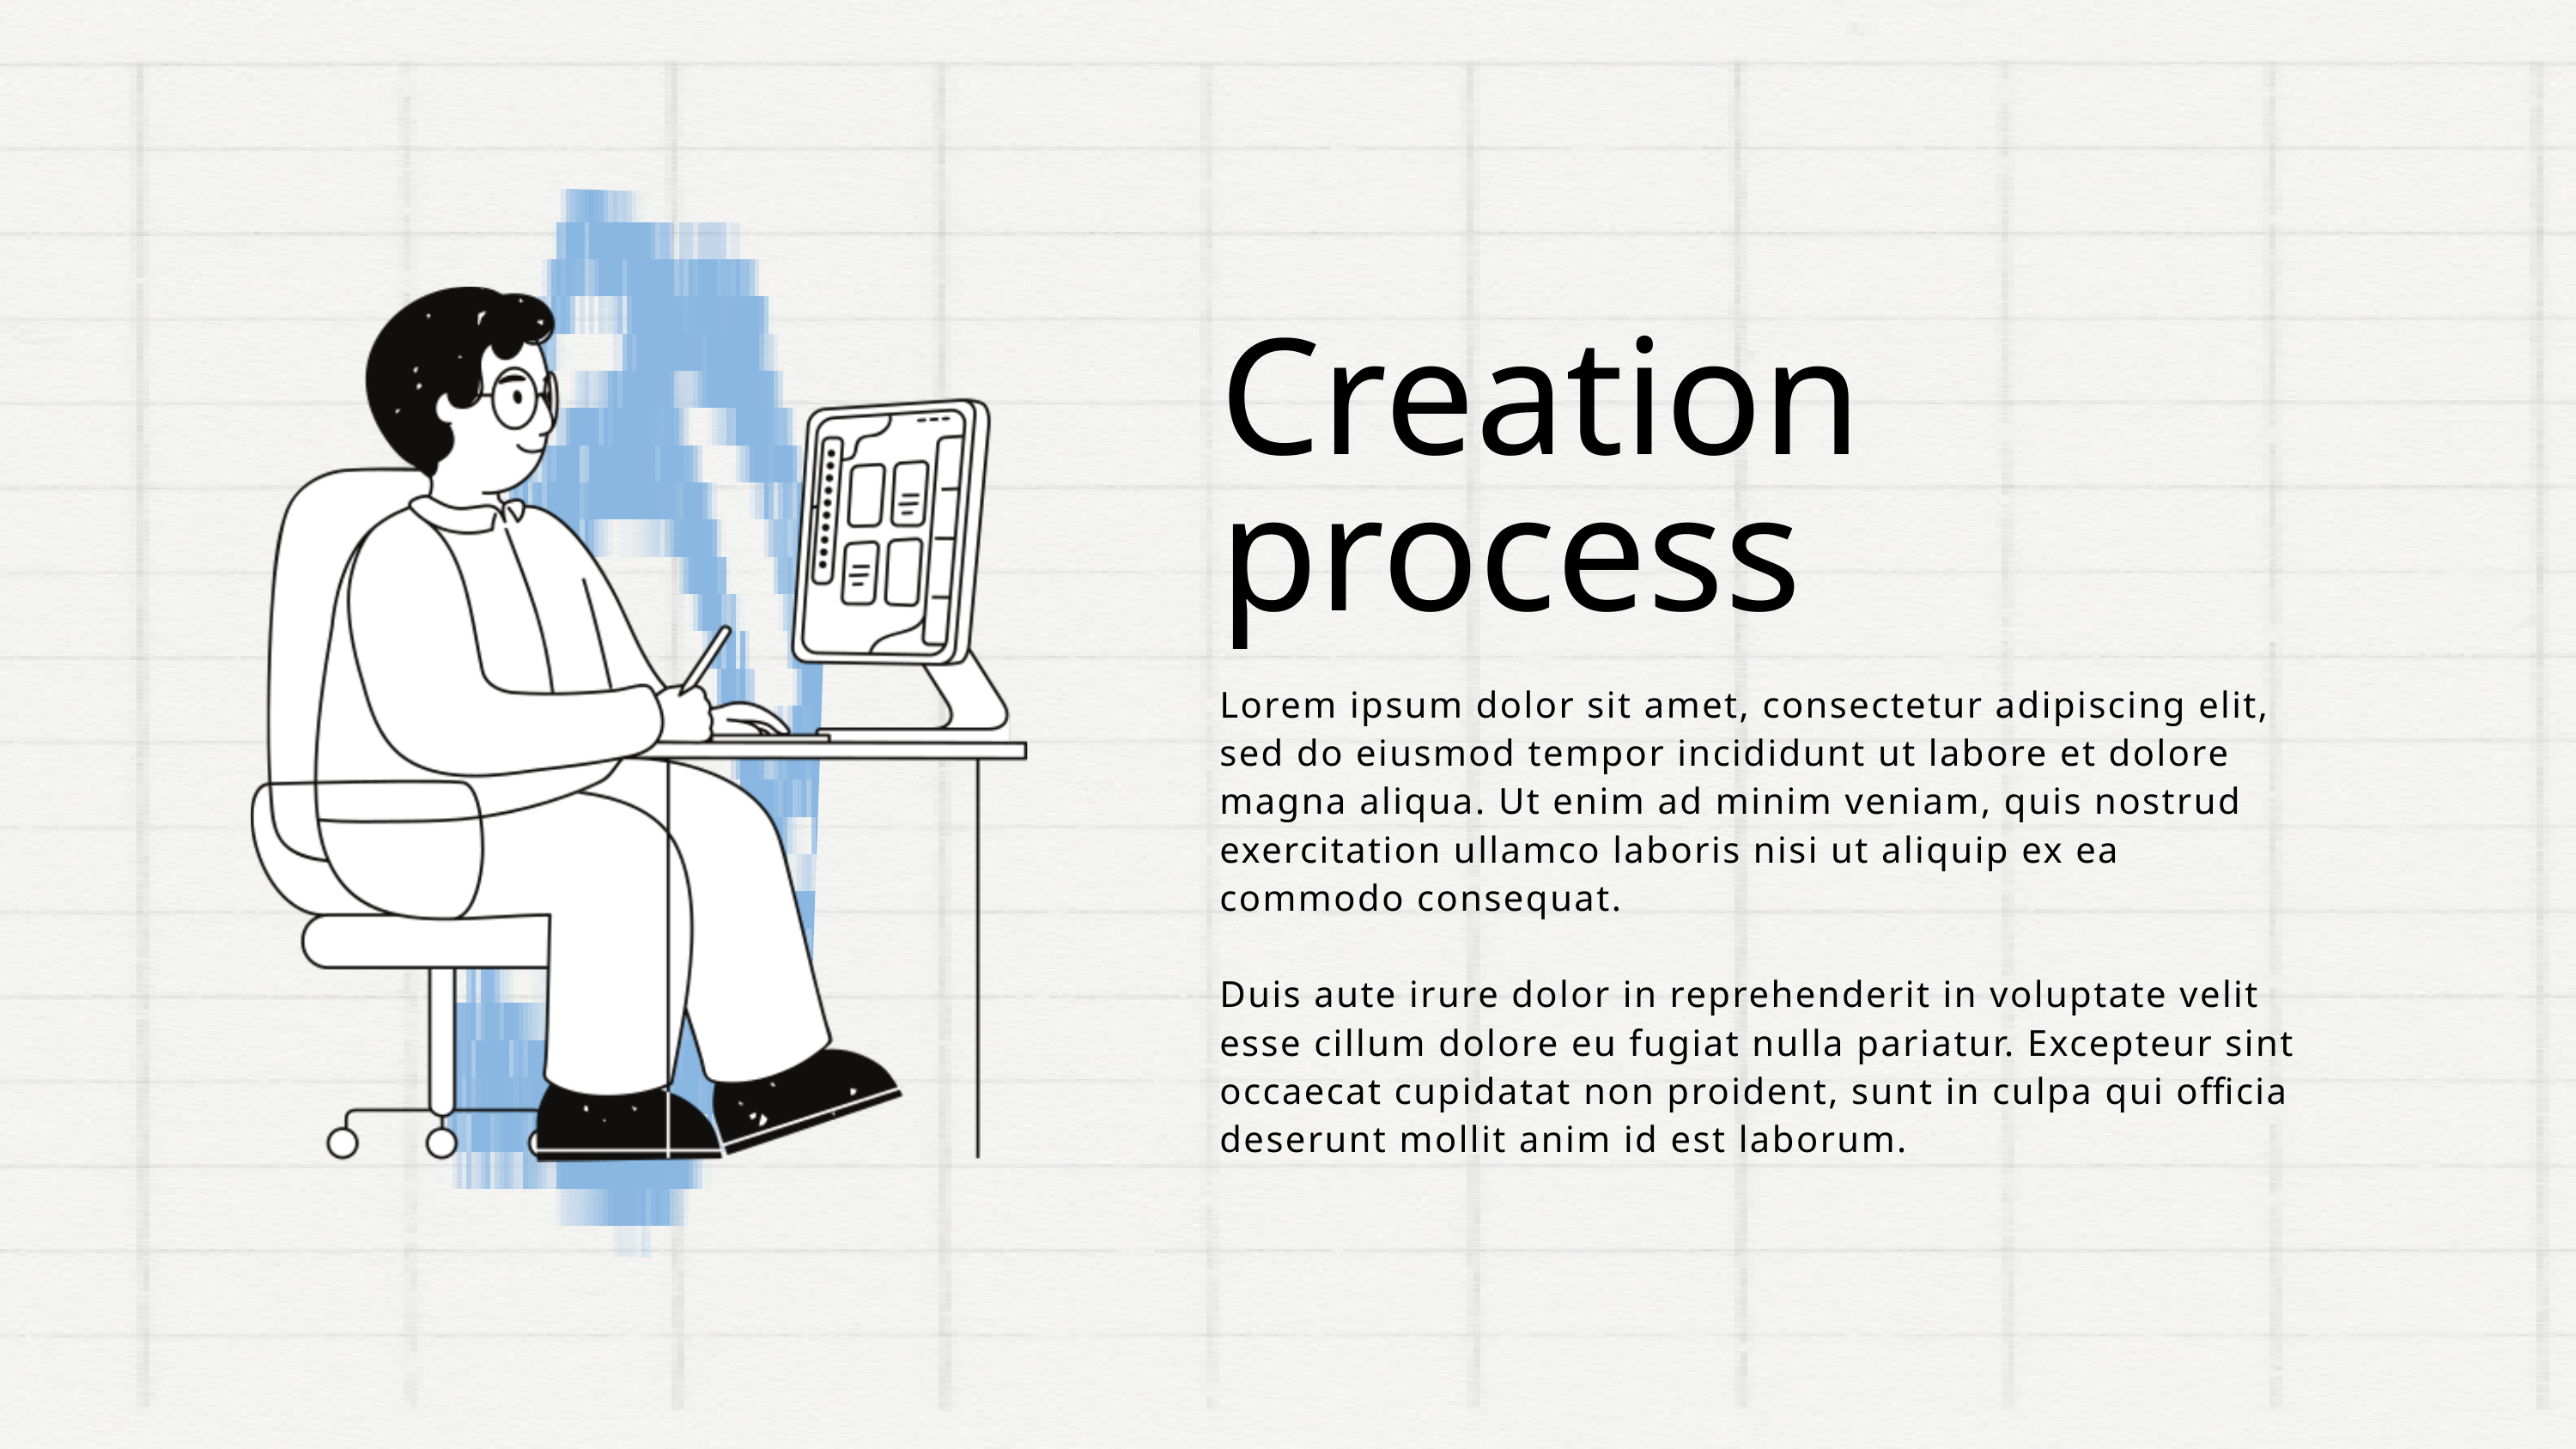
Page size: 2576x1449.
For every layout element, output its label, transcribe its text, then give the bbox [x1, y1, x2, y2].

text_box Lorem ipsum dolor sit amet, consectetur adipiscing elit, sed do eiusmod tempor incididunt ut labore et dolore magna aliqua. Ut enim ad minim veniam, quis nostrud exercitation ullamco laboris nisi ut aliquip ex ea commodo consequat. Duis aute irure dolor in reprehenderit in voluptate velit esse cillum dolore eu fugiat nulla pariatur. Excepteur sint occaecat cupidatat non proident, sunt in culpa qui officia deserunt mollit anim id est laborum. [1219, 676, 2306, 1160]
text_box [471, 185, 840, 287]
text_box [0, 0, 2576, 1449]
text_box [250, 287, 1028, 1162]
text_box Creation process [1219, 330, 2325, 643]
text_box [439, 1162, 806, 1264]
